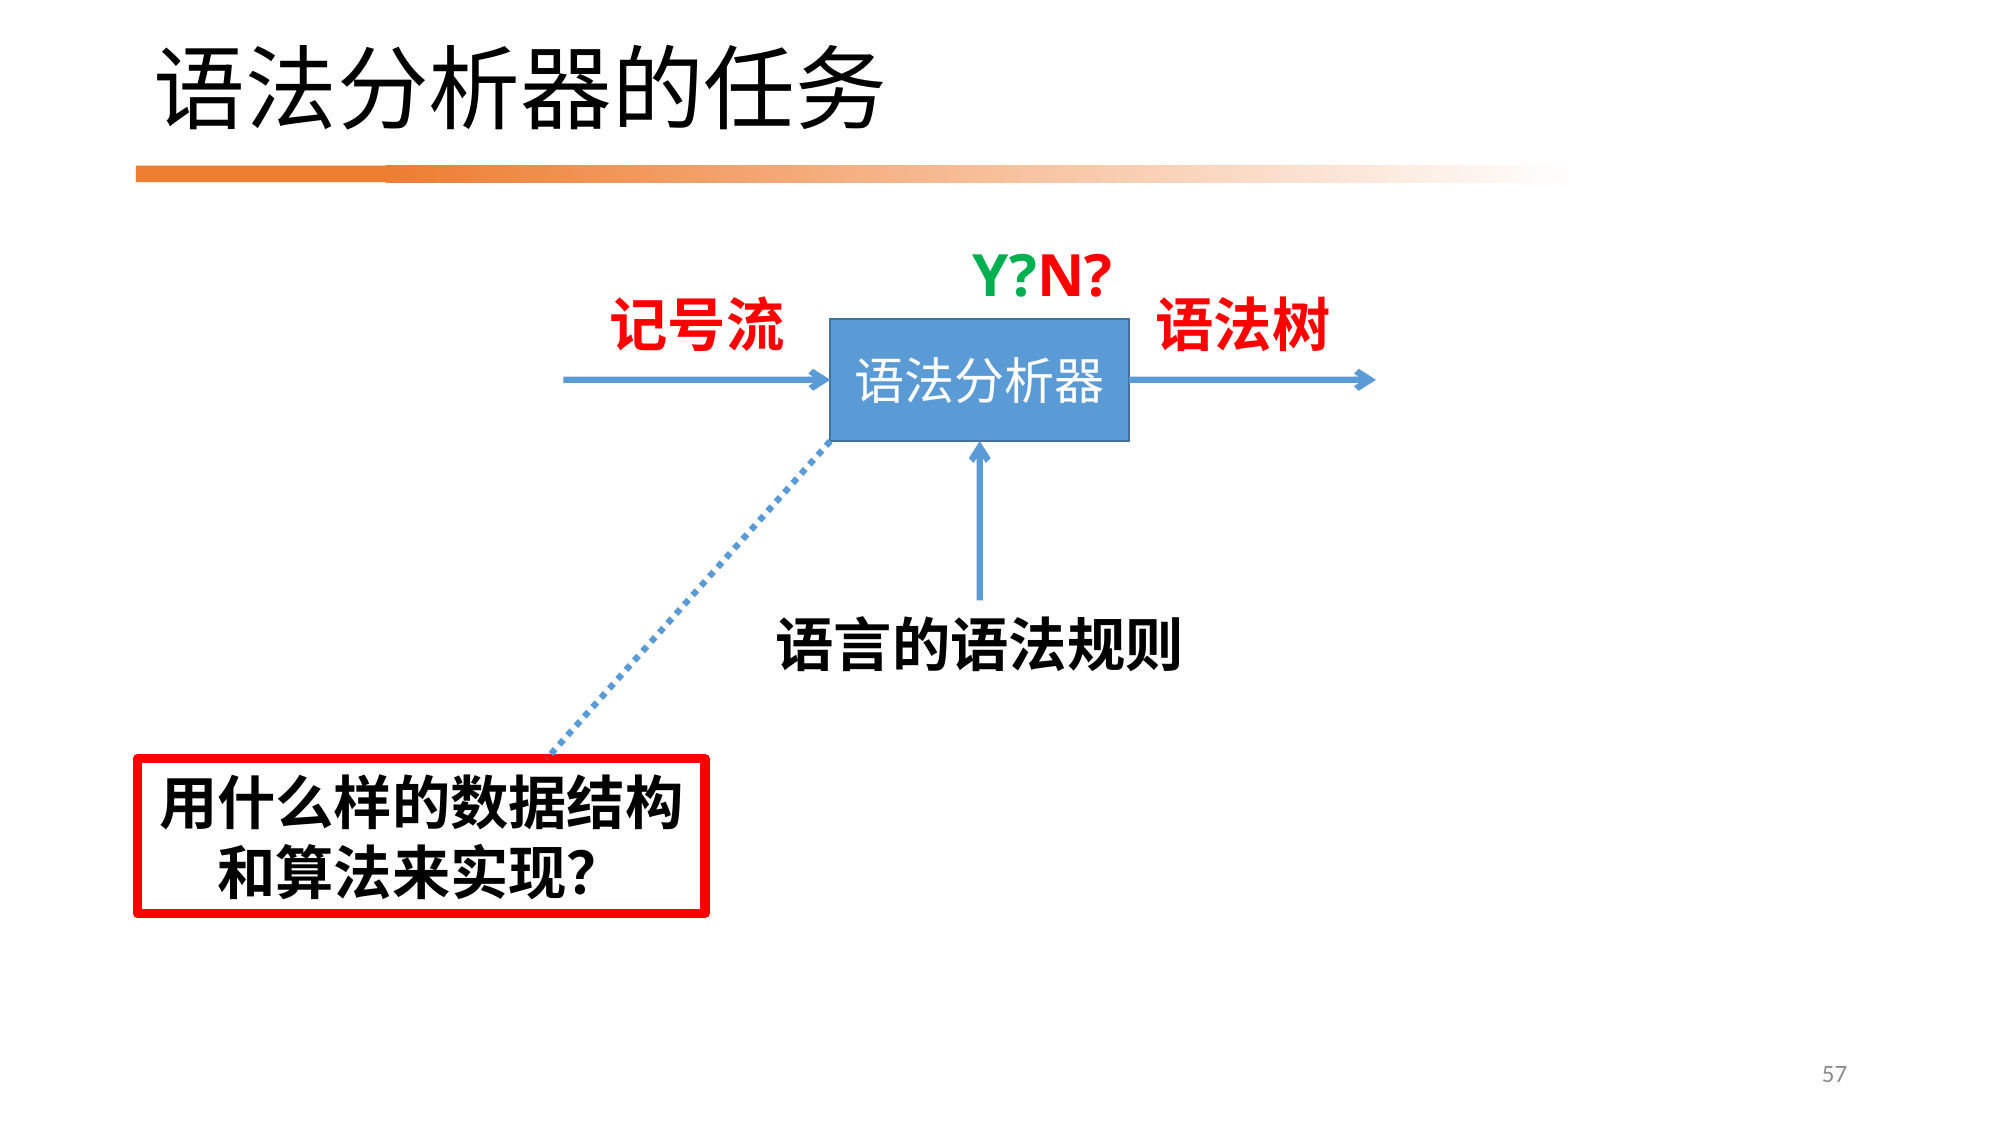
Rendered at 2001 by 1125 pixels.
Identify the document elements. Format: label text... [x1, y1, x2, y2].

text_box 语法分析器 [829, 318, 1130, 441]
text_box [831, 441, 1207, 687]
text_box Y?N? [957, 231, 1128, 316]
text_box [137, 440, 831, 916]
title 语法分析器的任务 [138, 25, 1810, 160]
slide_number 57 [1412, 1042, 1863, 1103]
text_box 语法树 [1129, 280, 1357, 366]
text_box 记号流 [583, 280, 811, 366]
